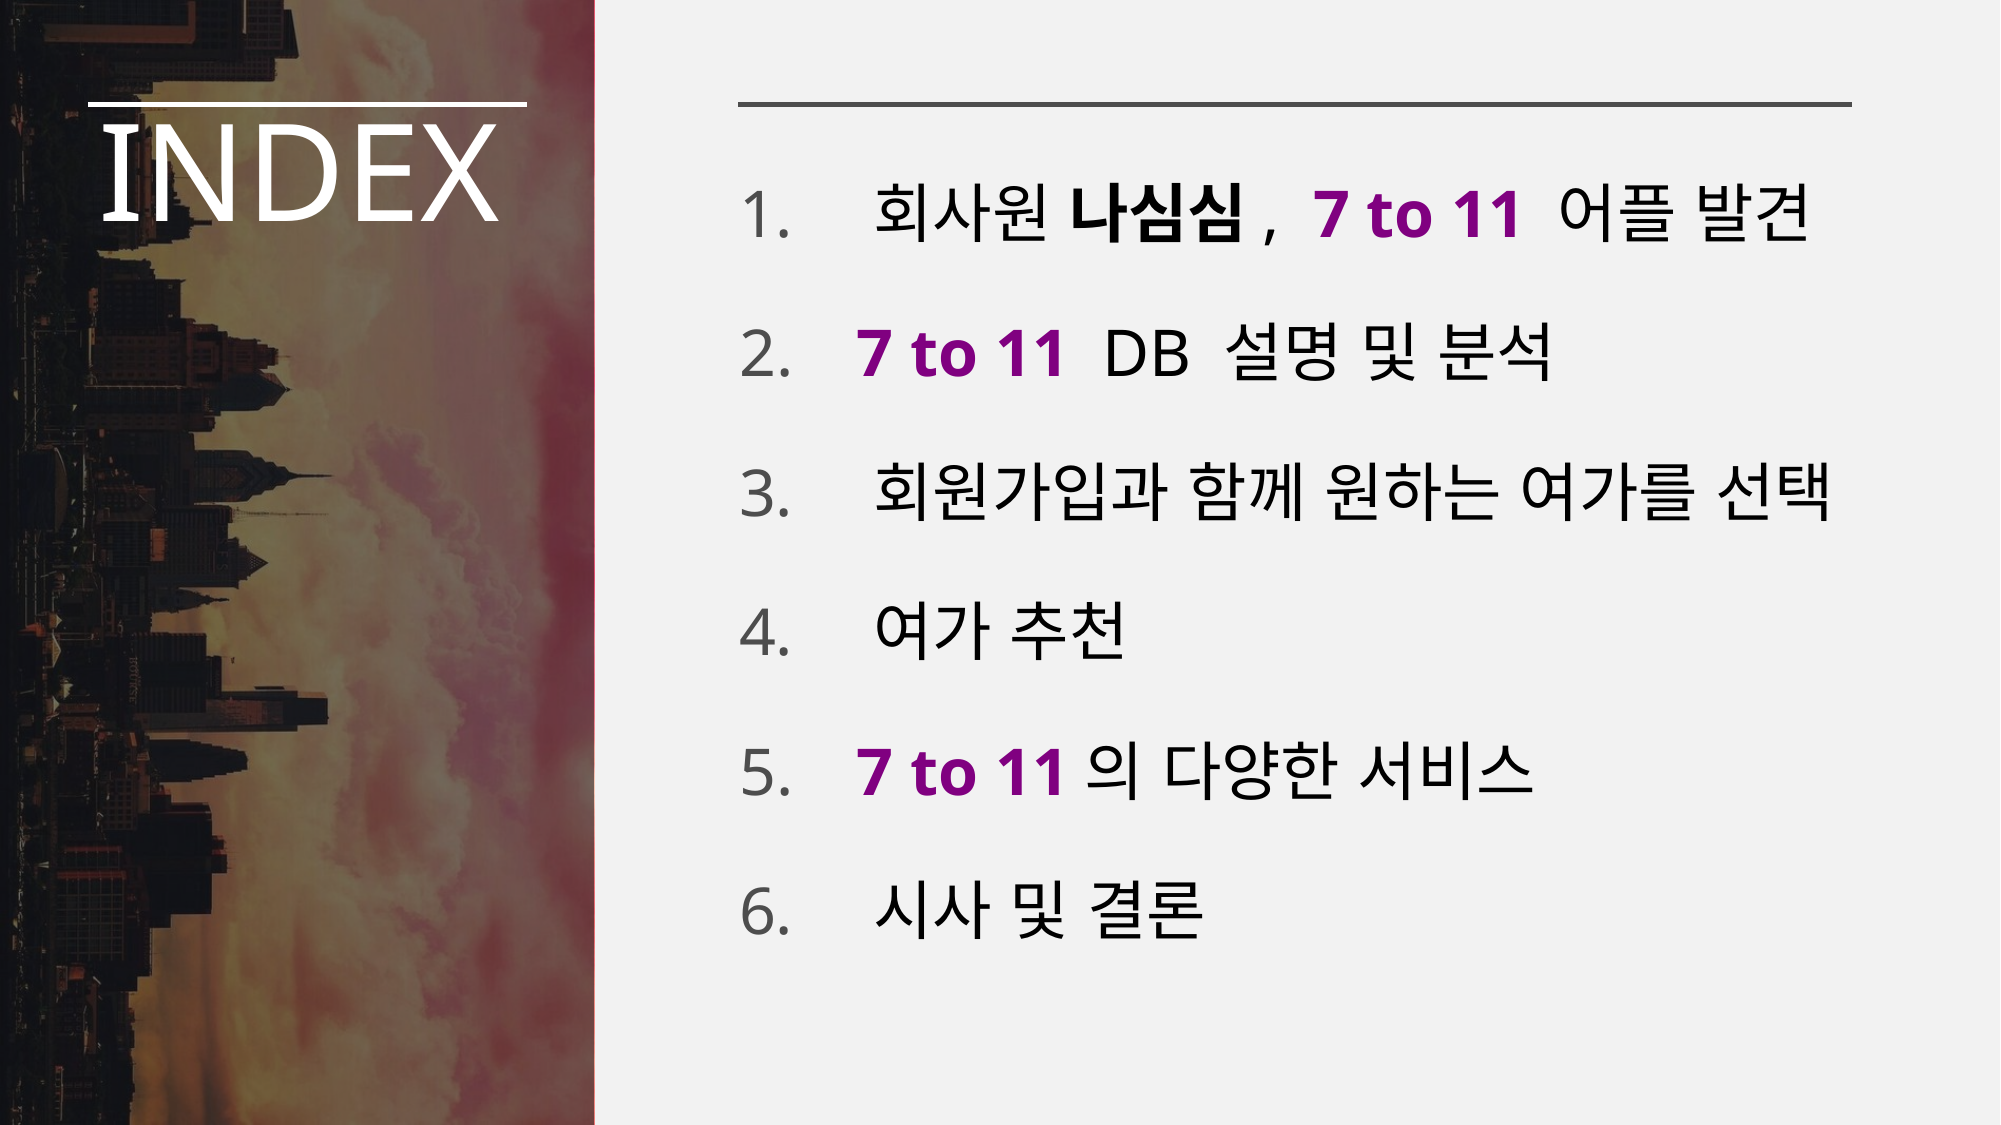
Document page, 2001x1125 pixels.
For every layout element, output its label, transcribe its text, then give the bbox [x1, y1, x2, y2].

picture [0, 0, 595, 1125]
text_box 회사원 나심심, 7 to 11 어플 발견 7 to 11 DB 설명 및 분석 회원가입과 함께 원하는 여가를 선택 여가 추천 7 to 11의 다양한 서비스 시사 및 결론 [633, 103, 1863, 955]
